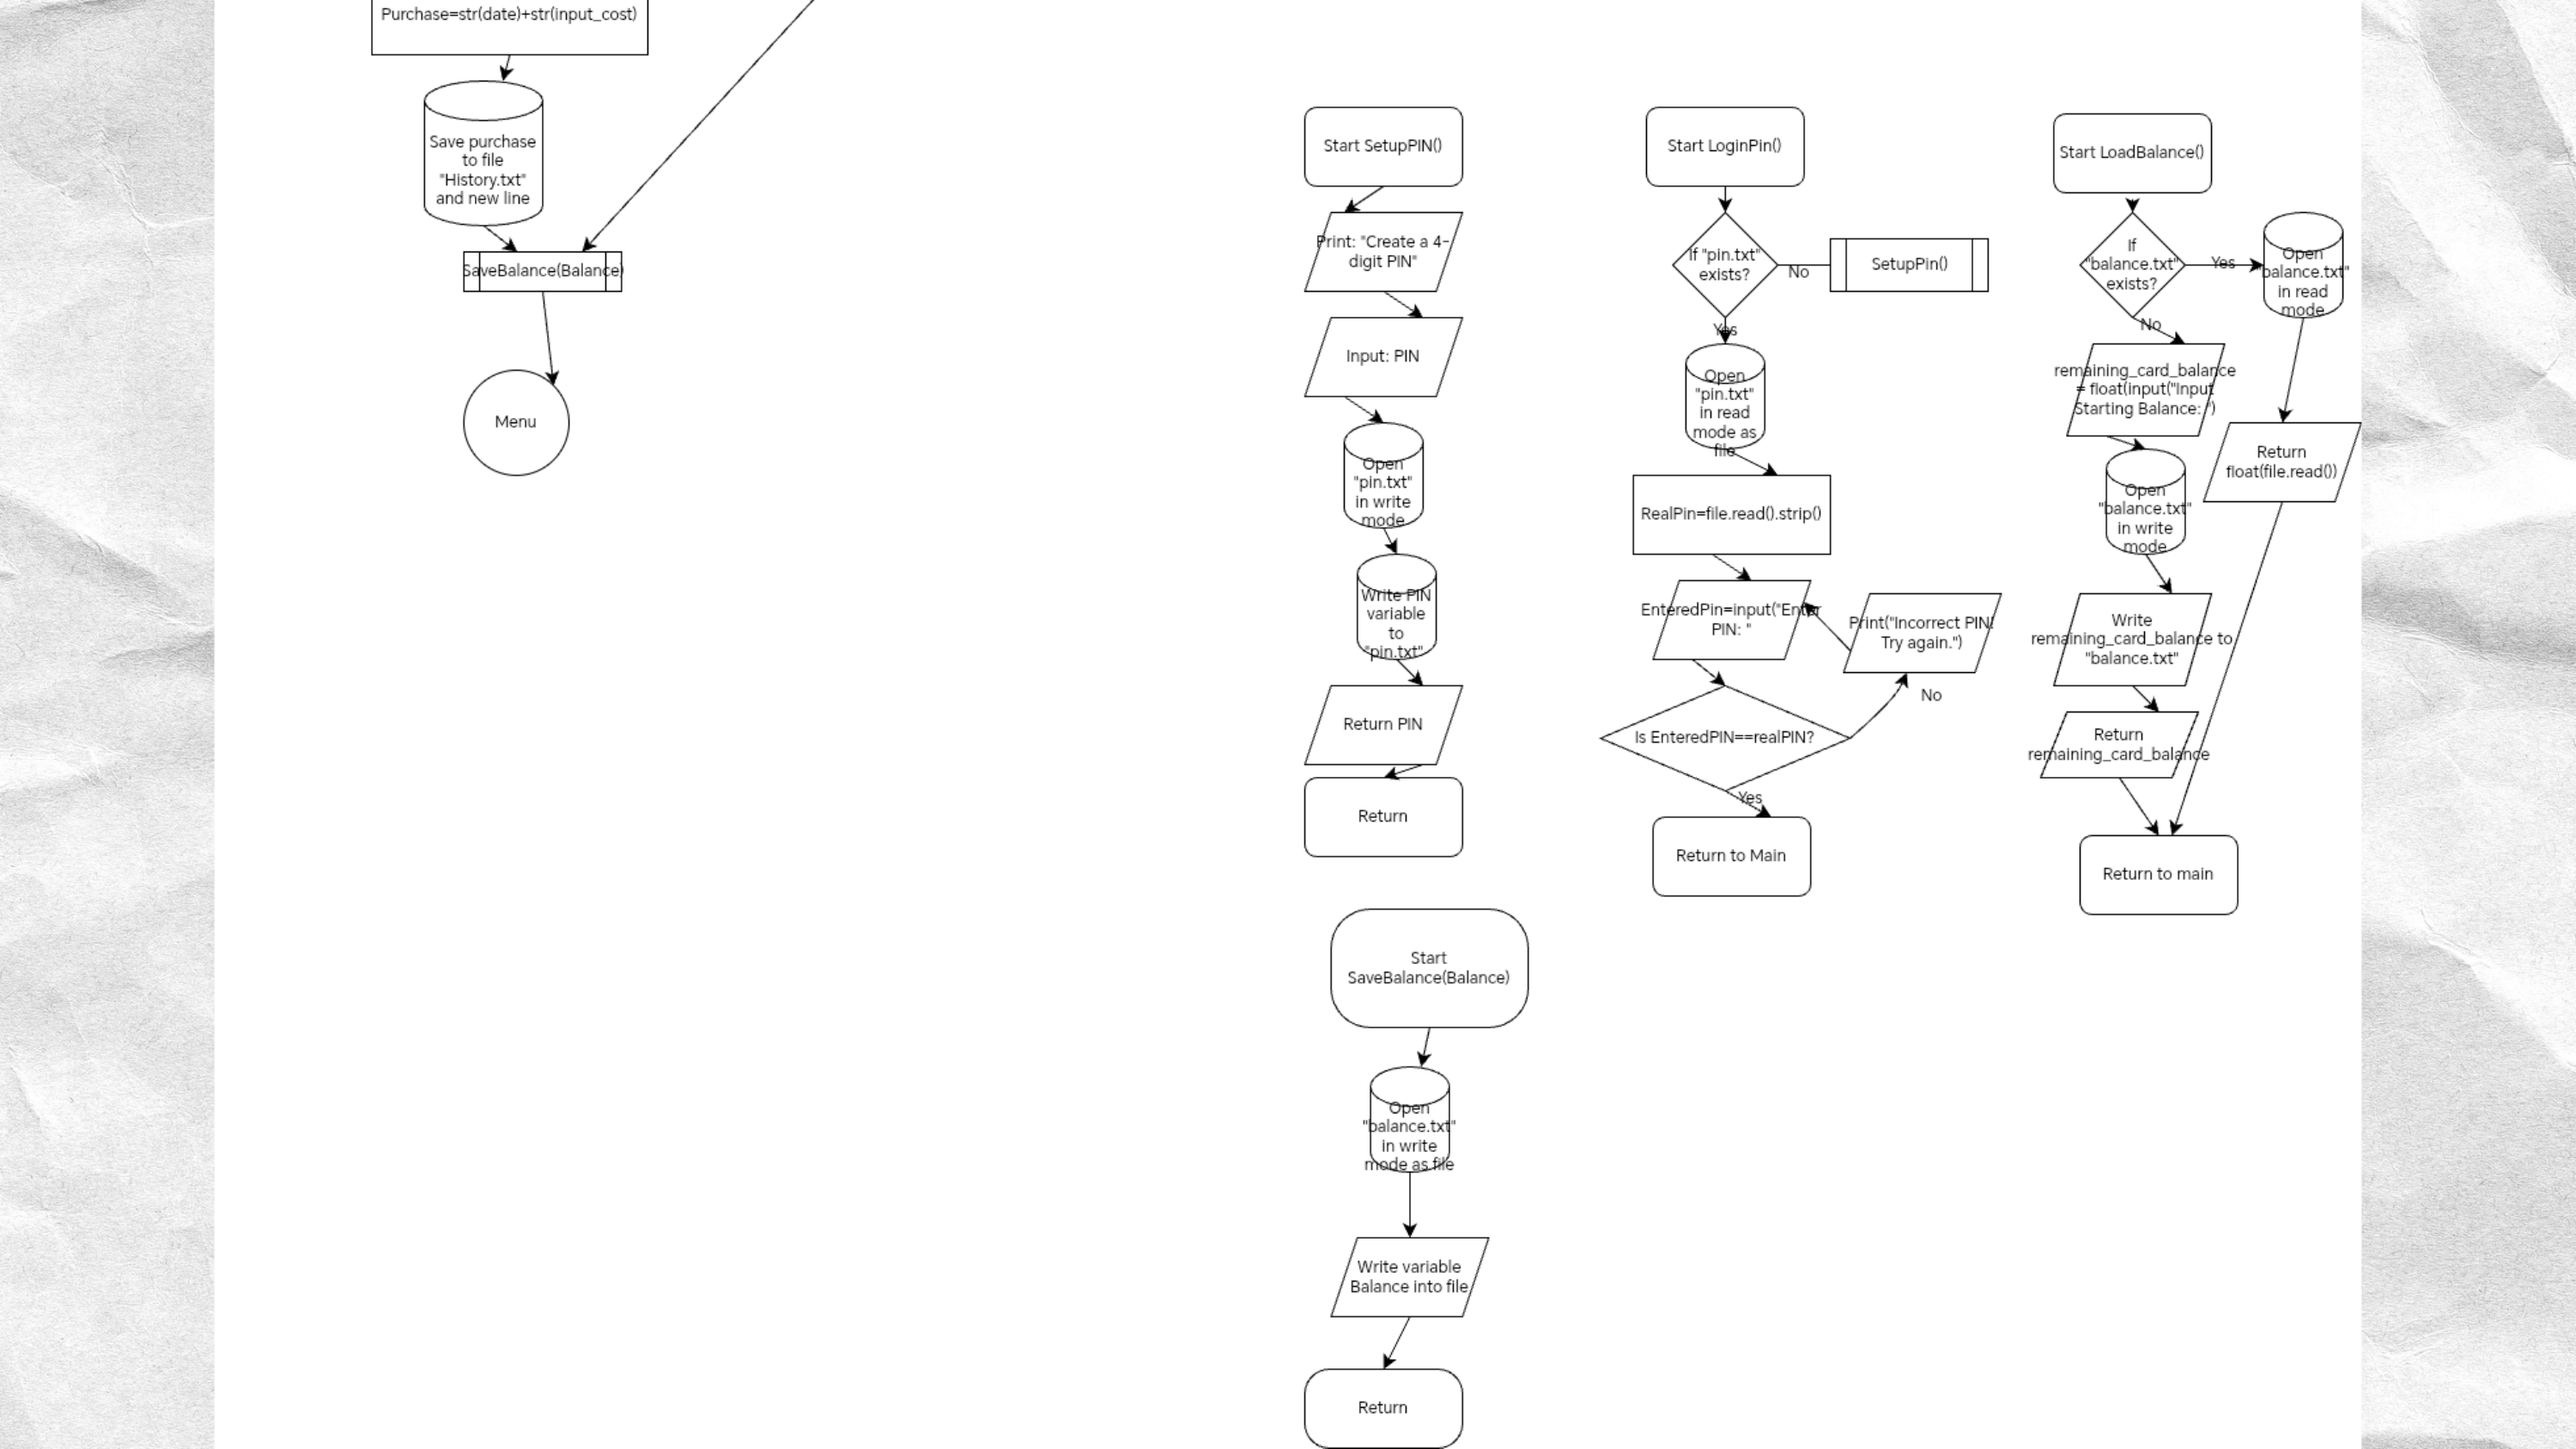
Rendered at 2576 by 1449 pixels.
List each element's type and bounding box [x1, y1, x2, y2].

text_box [0, 0, 214, 1449]
text_box [2362, 0, 2576, 1449]
text_box [214, 0, 2362, 1449]
